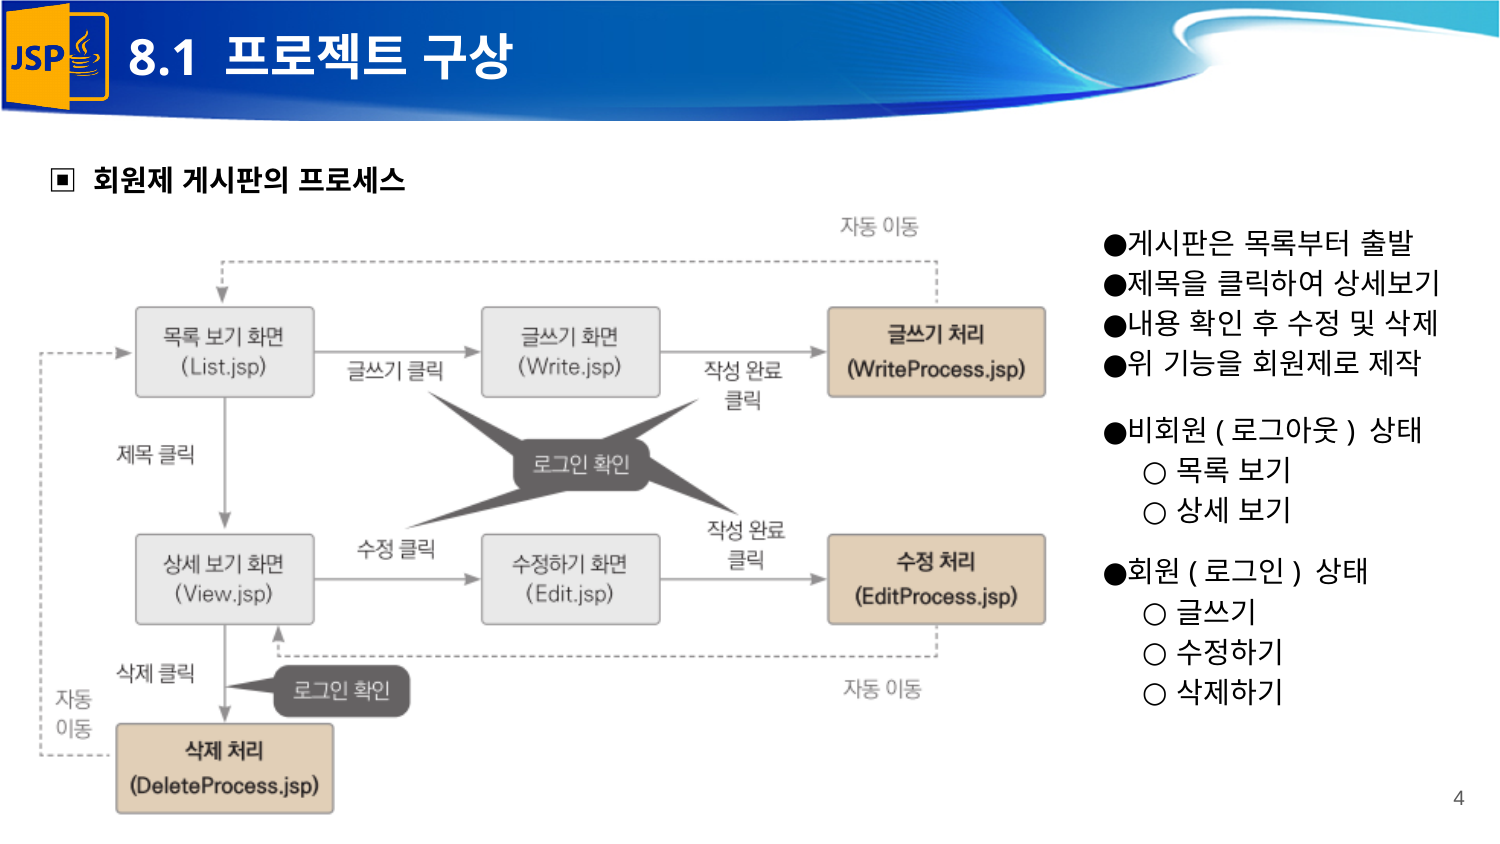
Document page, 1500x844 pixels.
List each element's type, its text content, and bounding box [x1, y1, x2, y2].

text_box 게시판은 목록부터 출발 제목을 클릭하여 상세보기 내용 확인 후 수정 및 삭제 위 기능을 회원제로 제작 [1064, 204, 1500, 392]
title 8.1 프로젝트 구상 [113, 10, 1500, 105]
text_box 비회원(로그아웃) 상태 목록 보기 상세 보기 회원(로그인) 상태 글쓰기 수정하기 삭제하기 [1087, 392, 1500, 706]
slide_number ‹#› [1389, 764, 1480, 830]
picture [0, 0, 1500, 121]
text_box ▣ 회원제 게시판의 프로세스 [33, 142, 1432, 208]
picture [12, 209, 1084, 830]
